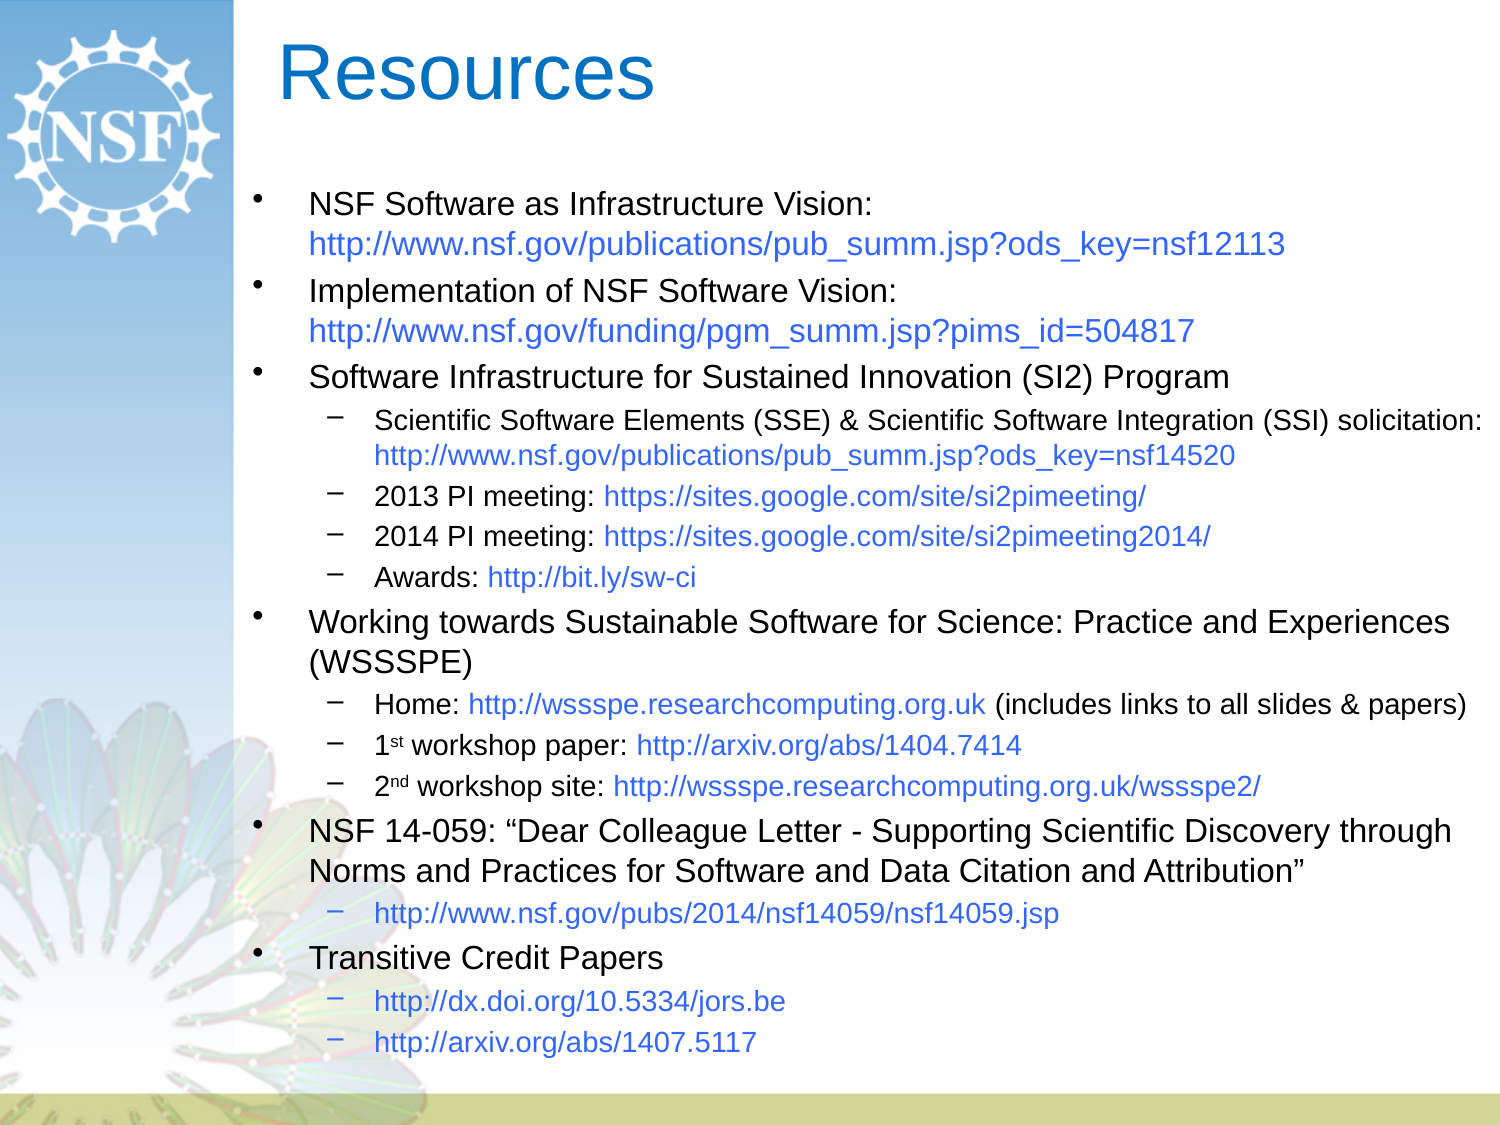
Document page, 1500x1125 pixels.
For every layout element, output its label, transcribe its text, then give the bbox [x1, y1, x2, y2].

picture [0, 0, 1500, 1125]
list NSF Software as Infrastructure Vision: http://www.nsf.gov/publications/pub_summ.jsp?ods_key=nsf12113 Implementation of NSF Software Vision: http://www.nsf.gov/funding/pgm_summ.jsp?pims_id=504817 Software Infrastructure for Sustained Innovation (SI2) Program Scientific Software Elements (SSE) & Scientific Software Integration (SSI) solicitation: http://www.nsf.gov/publications/pub_summ.jsp?ods_key=nsf14520 2013 PI meeting: https://sites.google.com/site/si2pimeeting/ 2014 PI meeting: https://sites.google.com/site/si2pimeeting2014/ Awards: http://bit.ly/sw-ci Working towards Sustainable Software for Science: Practice and Experiences (WSSSPE) Home: http://wssspe.researchcomputing.org.uk (includes links to all slides & papers) 1st workshop paper: http://arxiv.org/abs/1404.7414 2nd workshop site: http://wssspe.researchcomputing.org.uk/wssspe2/ NSF 14-059: “Dear Colleague Letter - Supporting Scientific Discovery through Norms and Practices for Software and Data Citation and Attribution” http://www.nsf.gov/pubs/2014/nsf14059/nsf14059.jsp Transitive Credit Papers http://dx.doi.org/10.5334/jors.be http://arxiv.org/abs/1407.5117 [237, 174, 1500, 1063]
title Resources [262, 12, 1425, 174]
